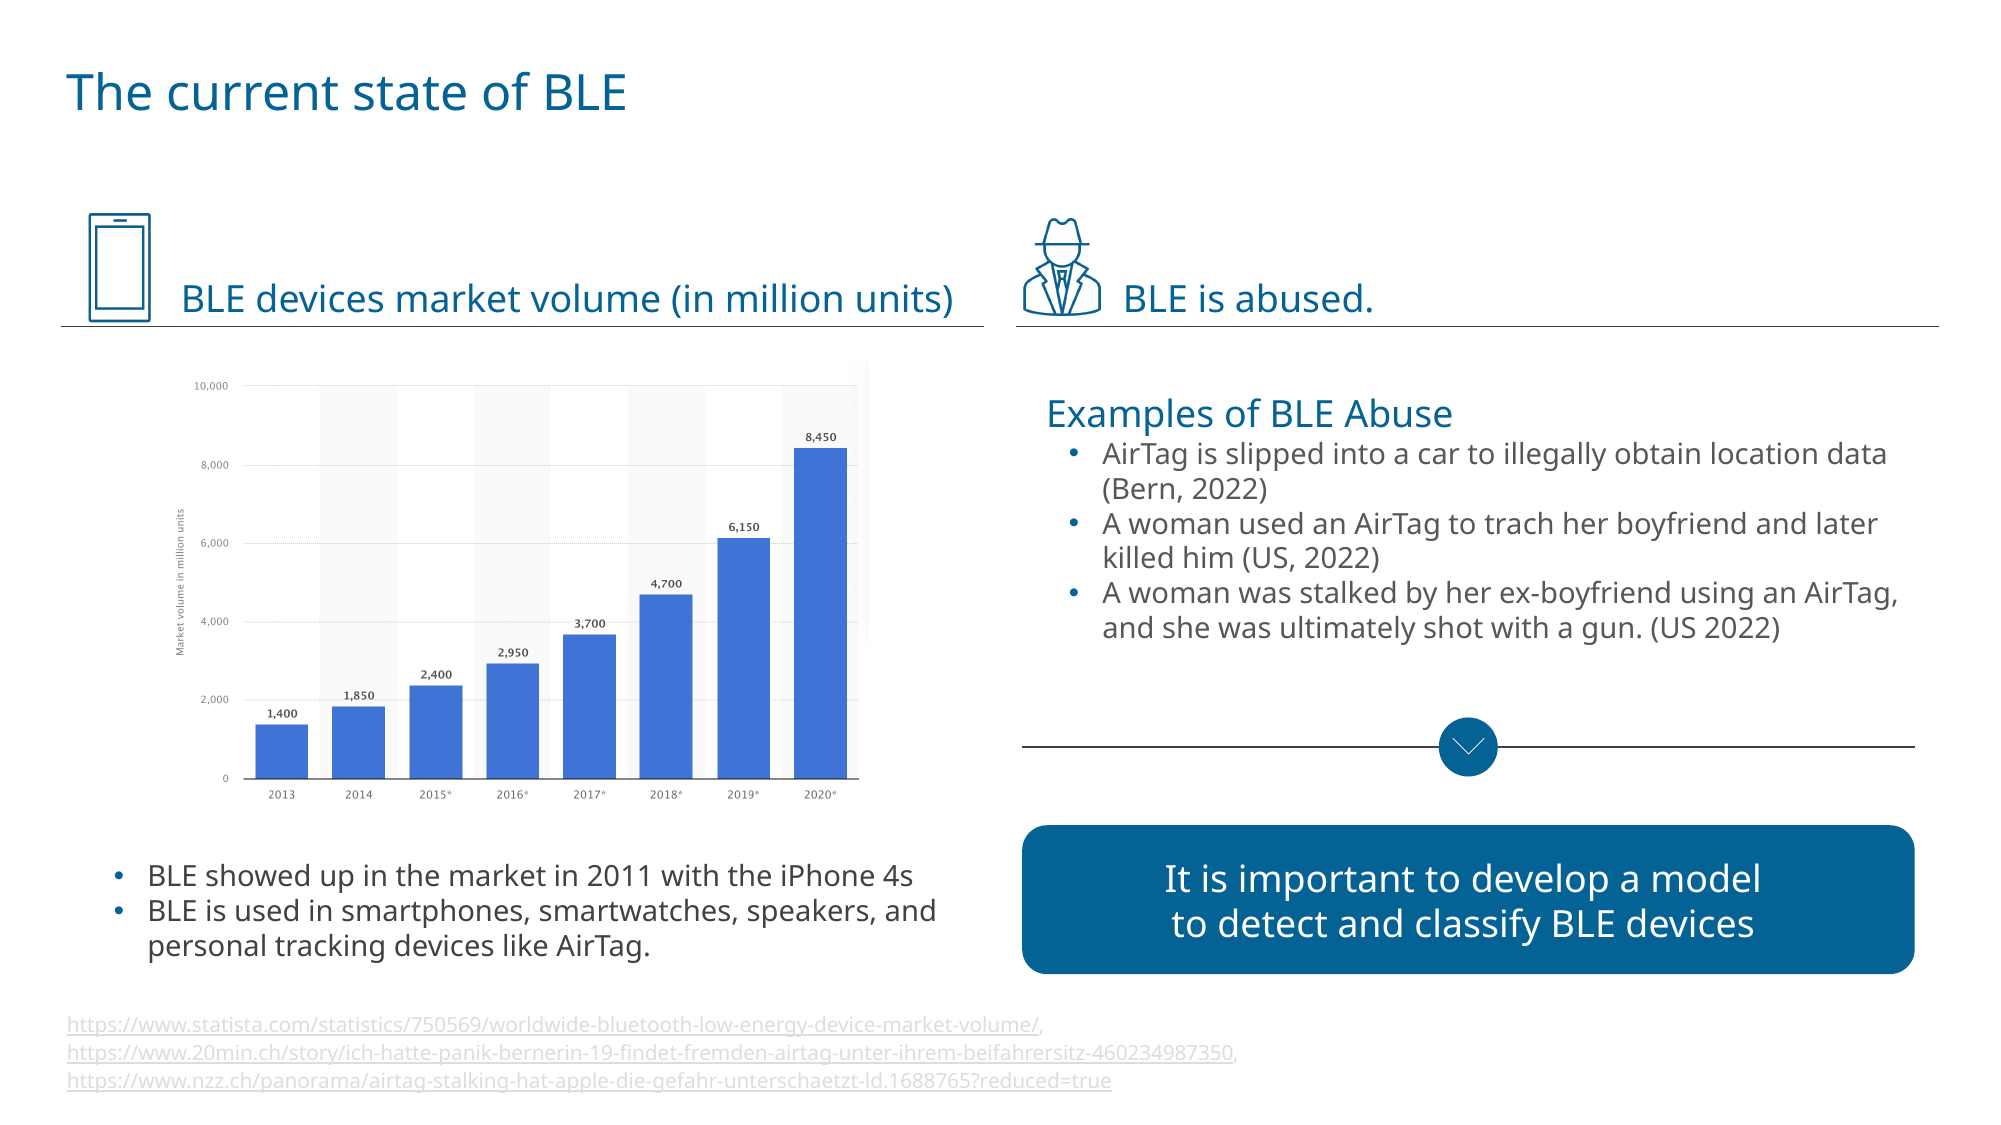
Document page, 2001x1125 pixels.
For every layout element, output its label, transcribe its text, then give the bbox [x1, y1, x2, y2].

text_box BLE is abused. [1002, 190, 1940, 327]
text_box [1022, 717, 1915, 777]
text_box It is important to develop a model to detect and classify BLE devices [1021, 824, 1916, 976]
text_box Examples of BLE Abuse AirTag is slipped into a car to illegally obtain location data (Bern, 2022) A woman used an AirTag to trach her boyfriend and later killed him (US, 2022) A woman was stalked by her ex-boyfriend using an AirTag, and she was ultimately shot with a gun. (US 2022) [1016, 375, 1939, 669]
picture [60, 208, 179, 327]
text_box https://www.statista.com/statistics/750569/worldwide-bluetooth-low-energy-device-market-volume/, https://www.20min.ch/story/ich-hatte-panik-bernerin-19-findet-fremden-airtag-unter-ihrem-beifahrersitz-460234987350, https://www.nzz.ch/panorama/airtag-stalking-hat-apple-die-gefahr-unterschaetzt-ld.1688765?reduced=true [60, 1004, 1891, 1104]
picture [153, 357, 869, 811]
text_box BLE devices market volume (in million units) [60, 190, 961, 326]
picture [1002, 208, 1122, 327]
title The current state of BLE [60, 61, 1940, 129]
text_box BLE showed up in the market in 2011 with the iPhone 4s BLE is used in smartphones, smartwatches, speakers, and personal tracking devices like AirTag. [60, 842, 984, 975]
